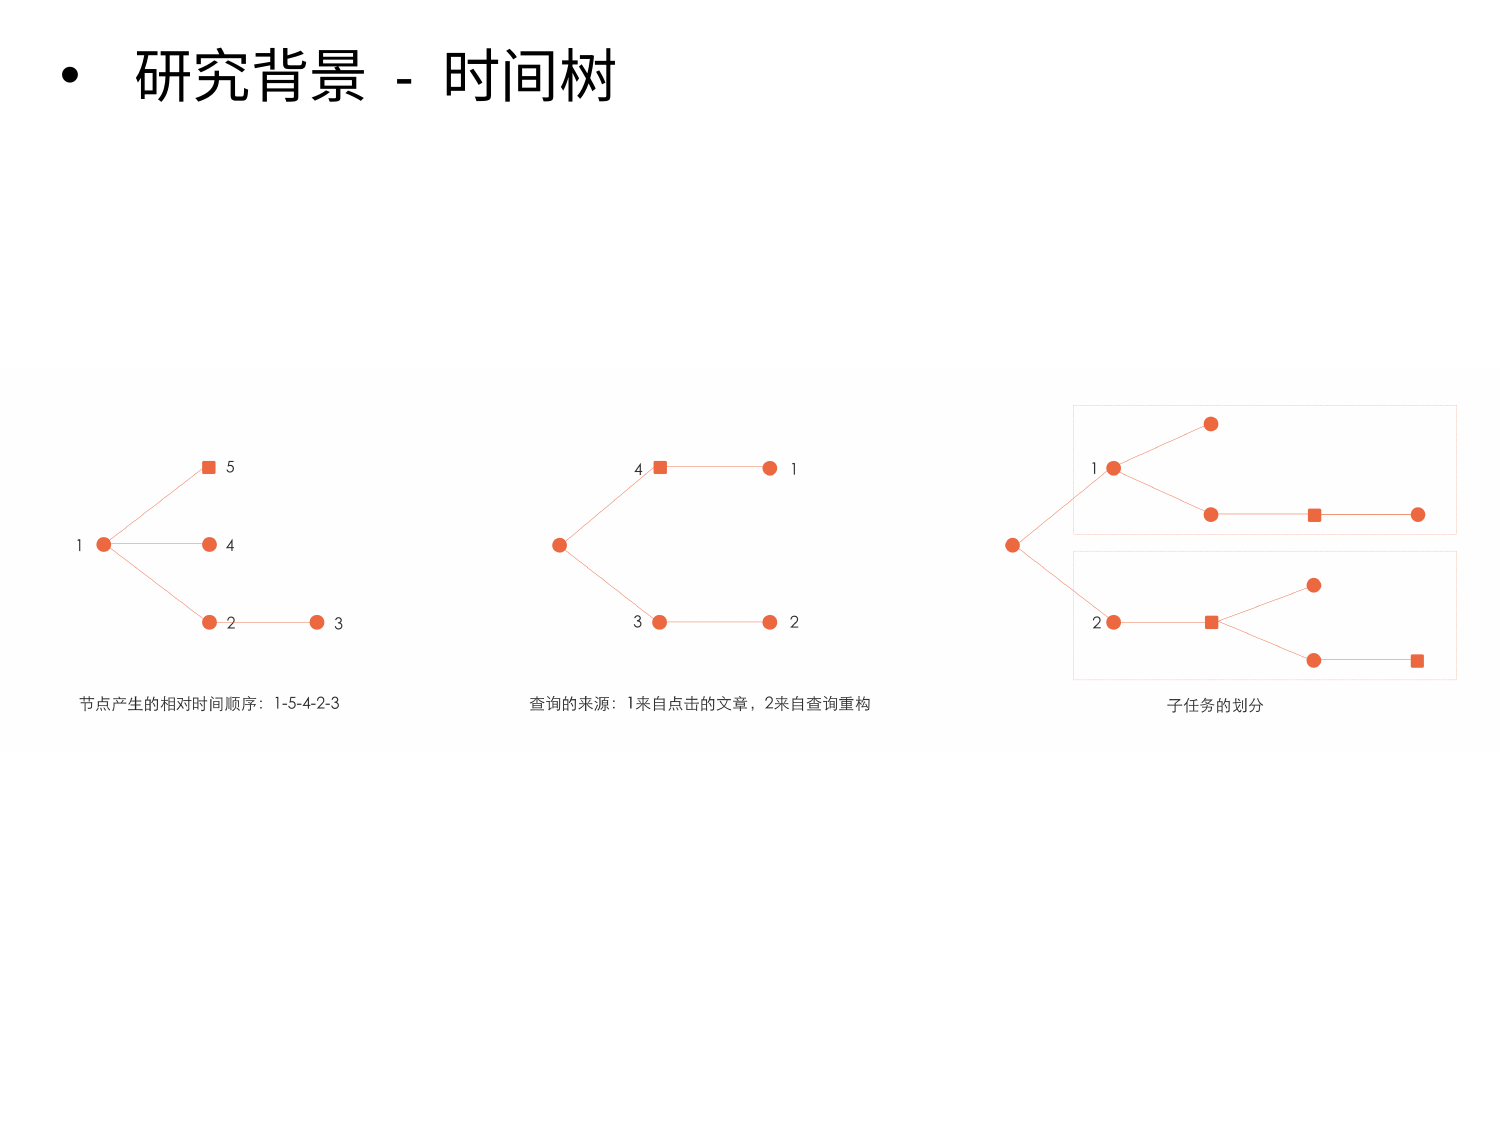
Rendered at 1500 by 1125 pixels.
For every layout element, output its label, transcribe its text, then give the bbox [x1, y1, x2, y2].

picture [0, 368, 1500, 753]
text_box 研究背景 - 时间树 [45, 31, 685, 117]
